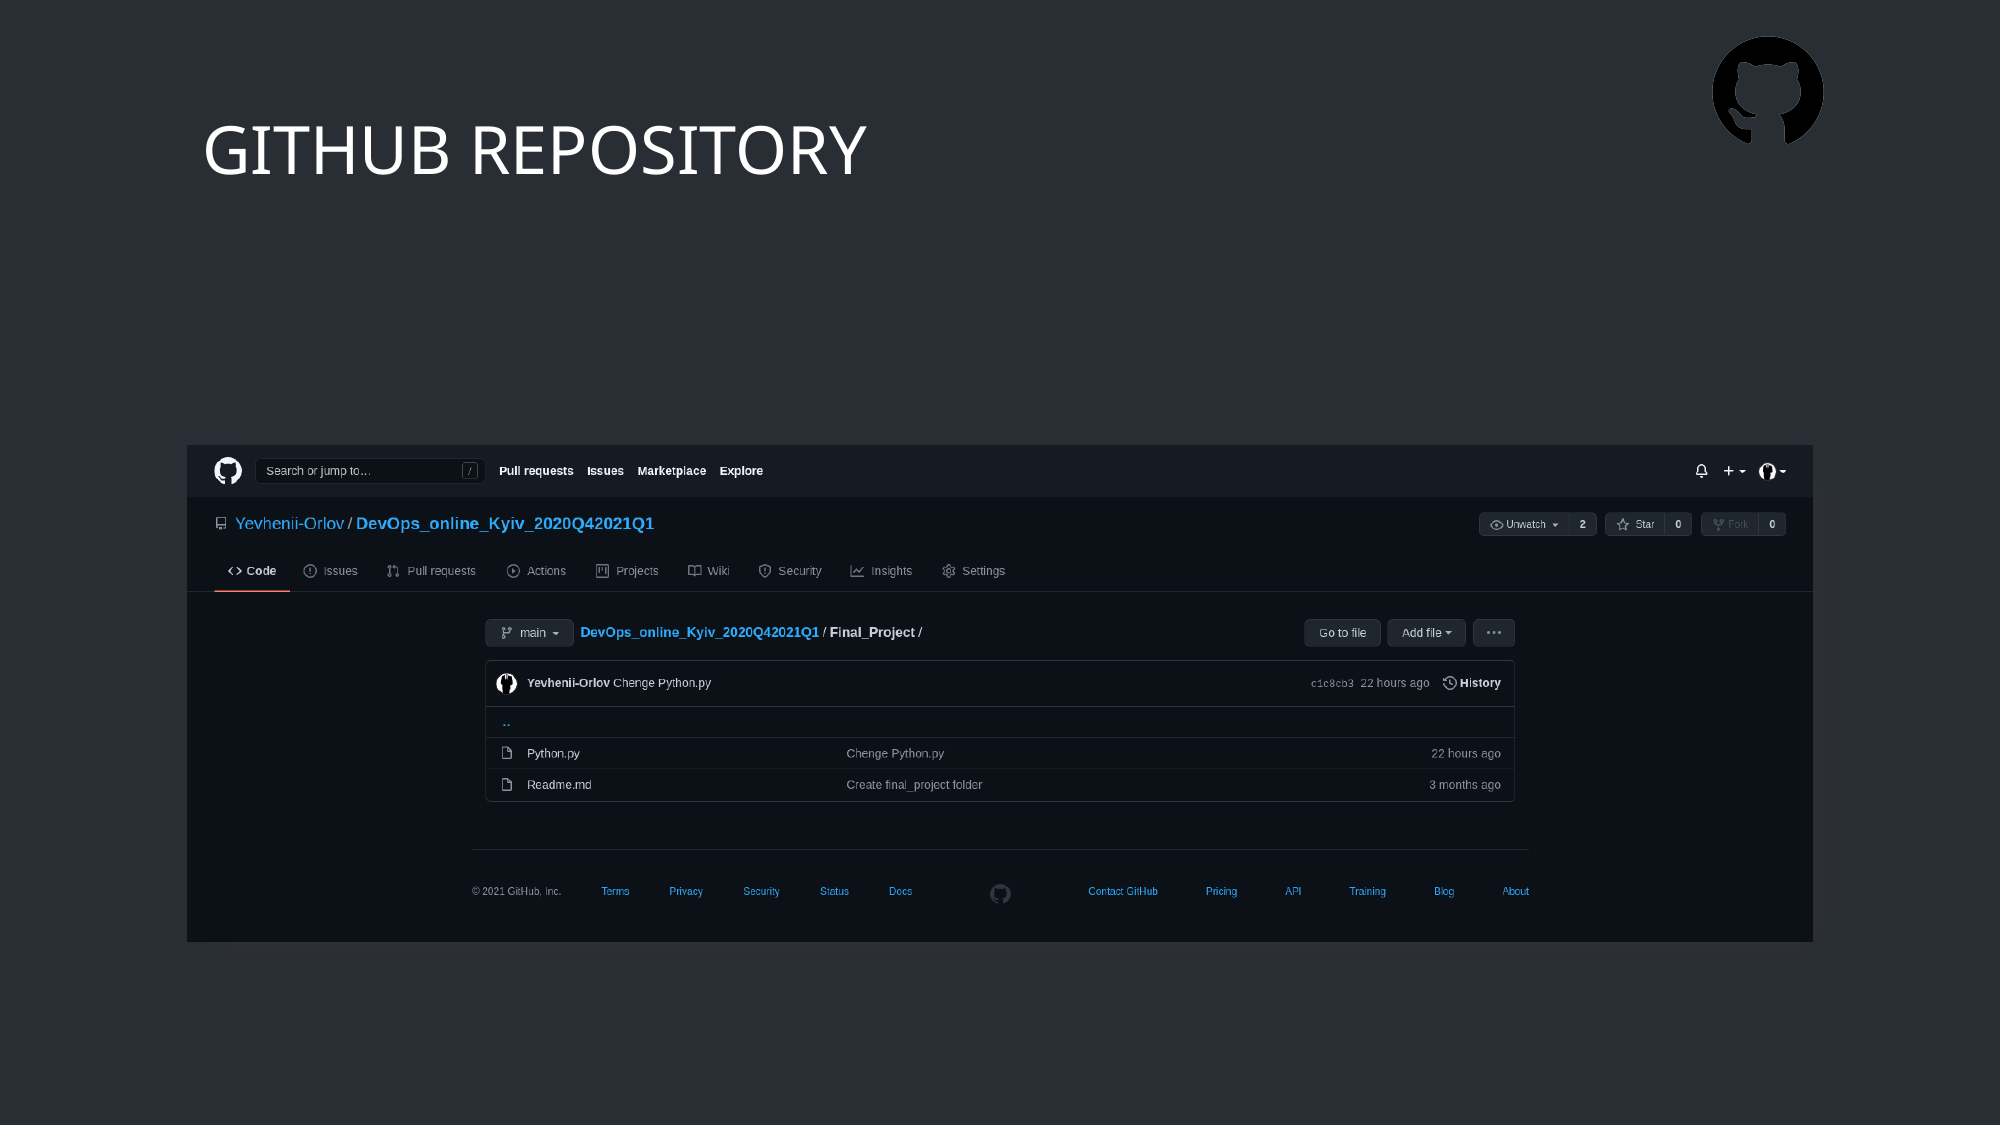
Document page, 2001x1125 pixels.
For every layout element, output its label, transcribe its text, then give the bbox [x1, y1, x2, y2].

title GitHub Repository [187, 99, 1813, 413]
picture [1710, 34, 1826, 150]
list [186, 445, 1813, 942]
